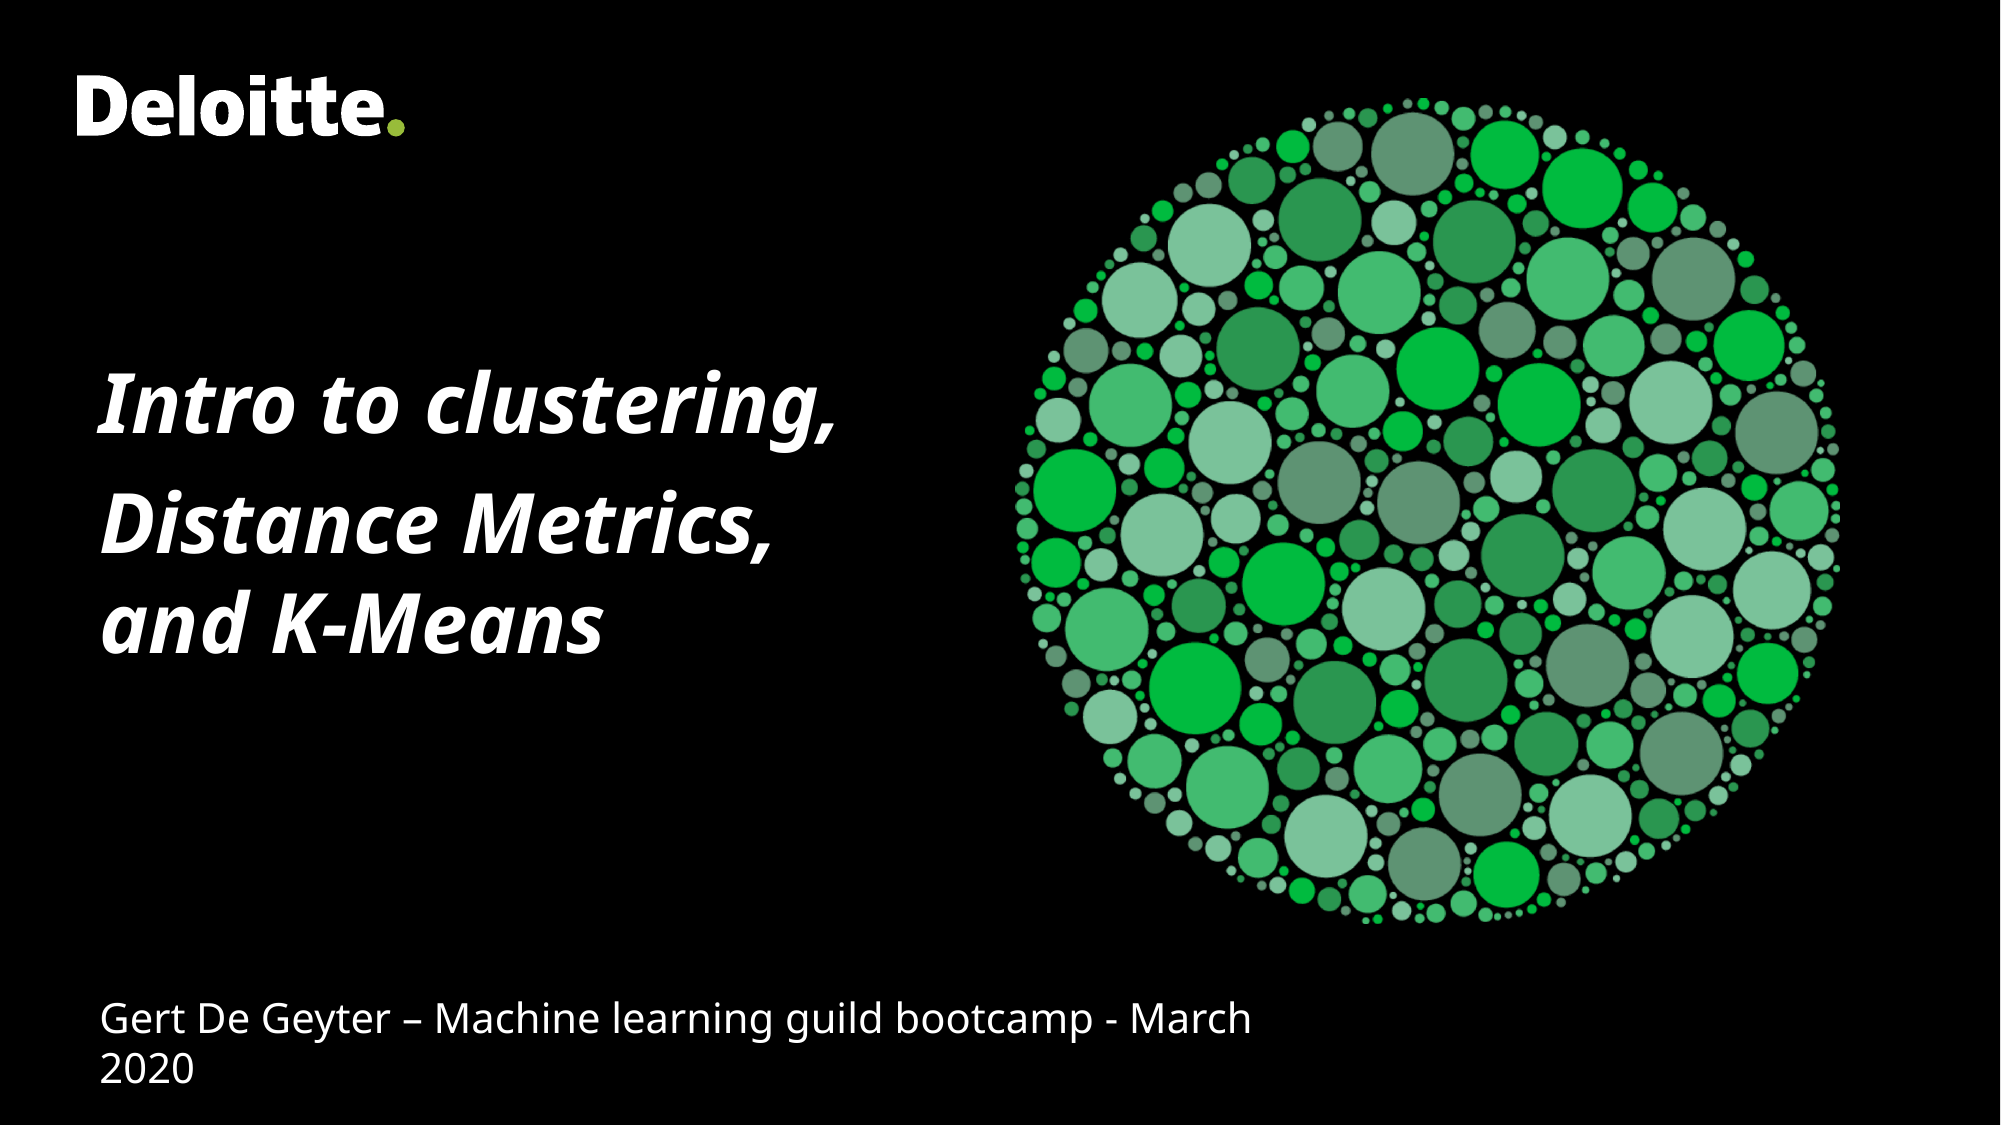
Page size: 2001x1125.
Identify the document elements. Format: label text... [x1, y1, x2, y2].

subtitle Intro to clustering, Distance Metrics, and K-Means [99, 454, 1015, 671]
picture [0, 0, 2001, 1125]
text_box Gert De Geyter – Machine learning guild bootcamp - March 2020 [99, 875, 1351, 1093]
